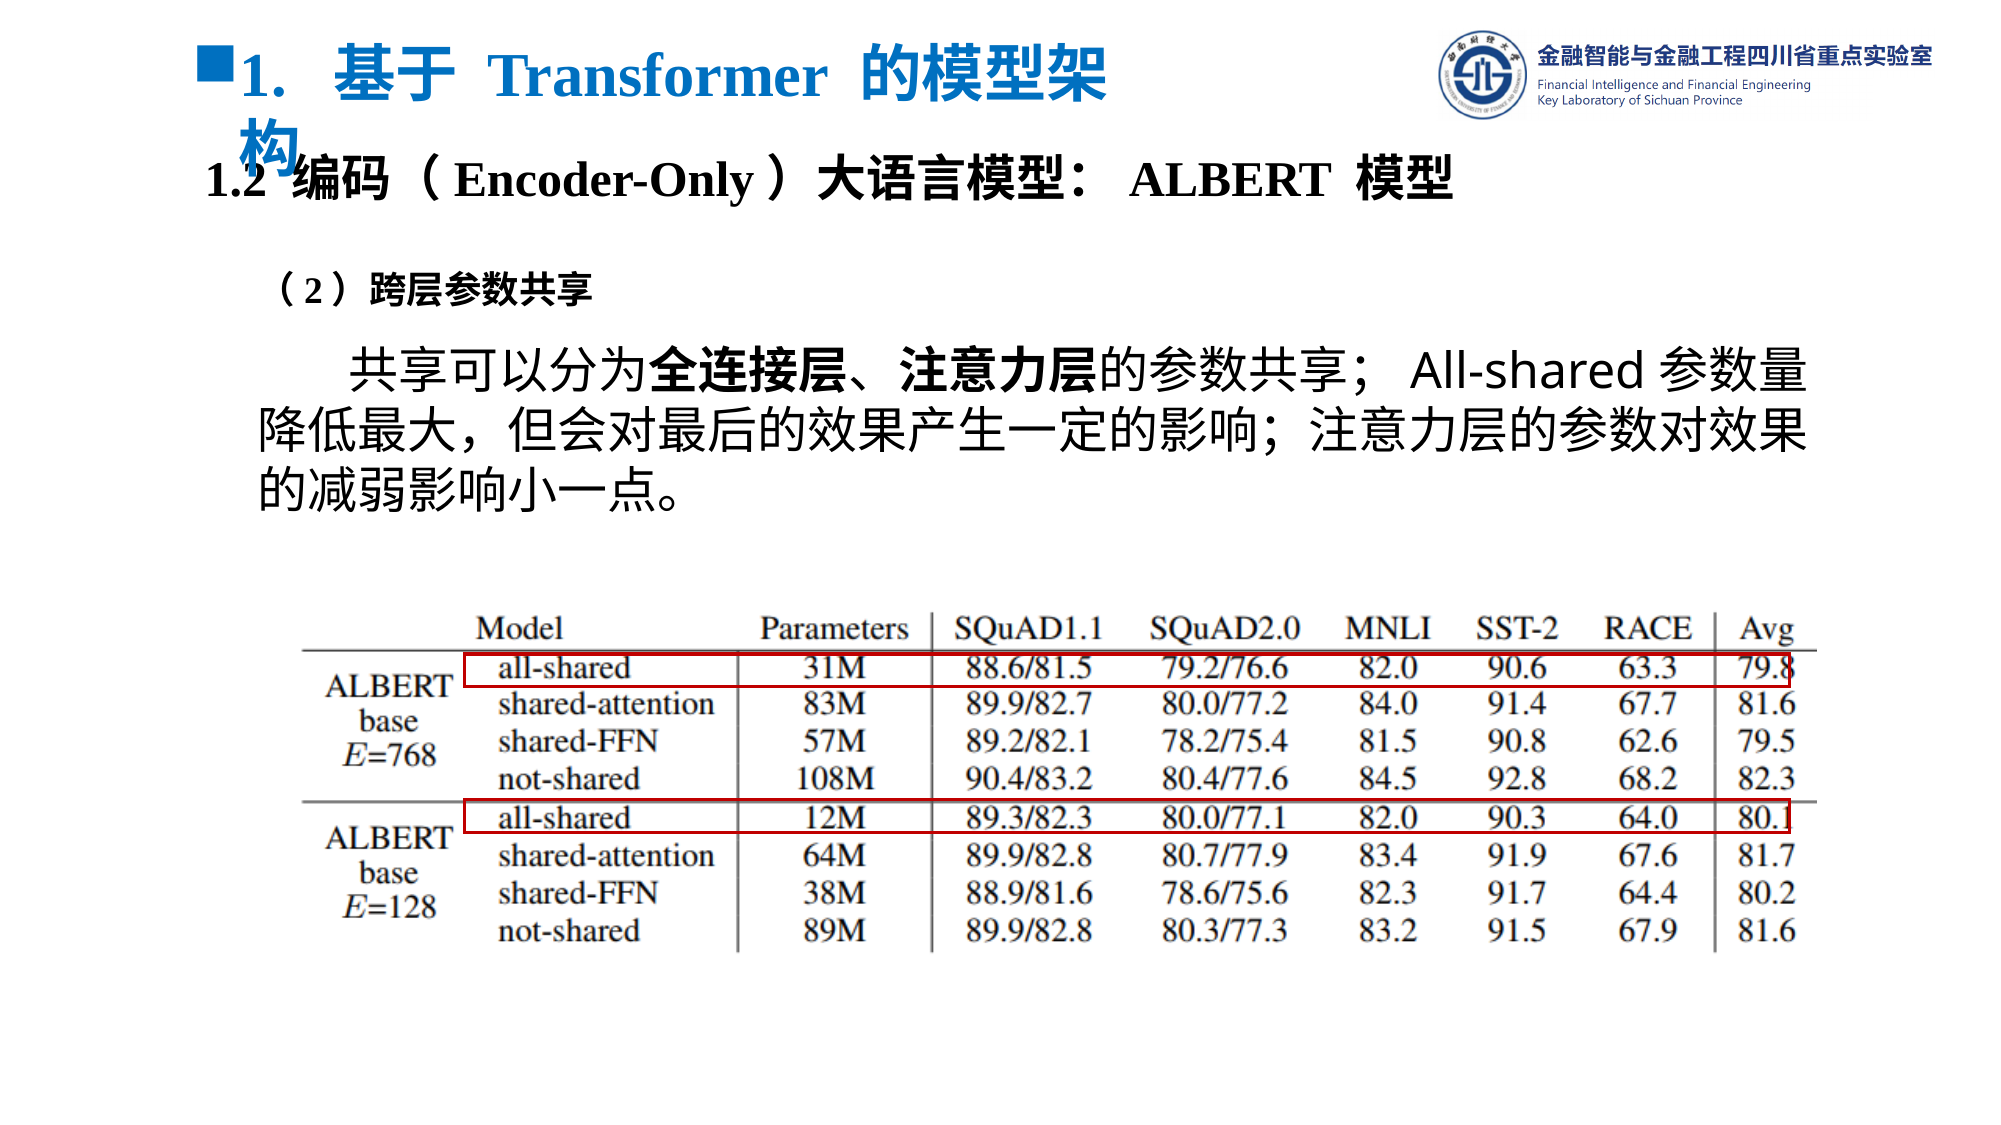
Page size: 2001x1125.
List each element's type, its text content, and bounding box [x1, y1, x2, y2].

text_box 共享可以分为全连接层、注意力层的参数共享；All-shared参数量降低最大，但会对最后的效果产生一定的影响；注意力层的参数对效果的减弱影响小一点。 [242, 330, 1843, 526]
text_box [269, 597, 1817, 965]
text_box 1. 基于 Transformer 的模型架构 [177, 27, 1159, 192]
picture [1436, 28, 1935, 121]
text_box 1.2 编码（Encoder-Only）大语言模型：ALBERT 模型 [189, 139, 1479, 215]
text_box （2）跨层参数共享 [242, 236, 886, 319]
